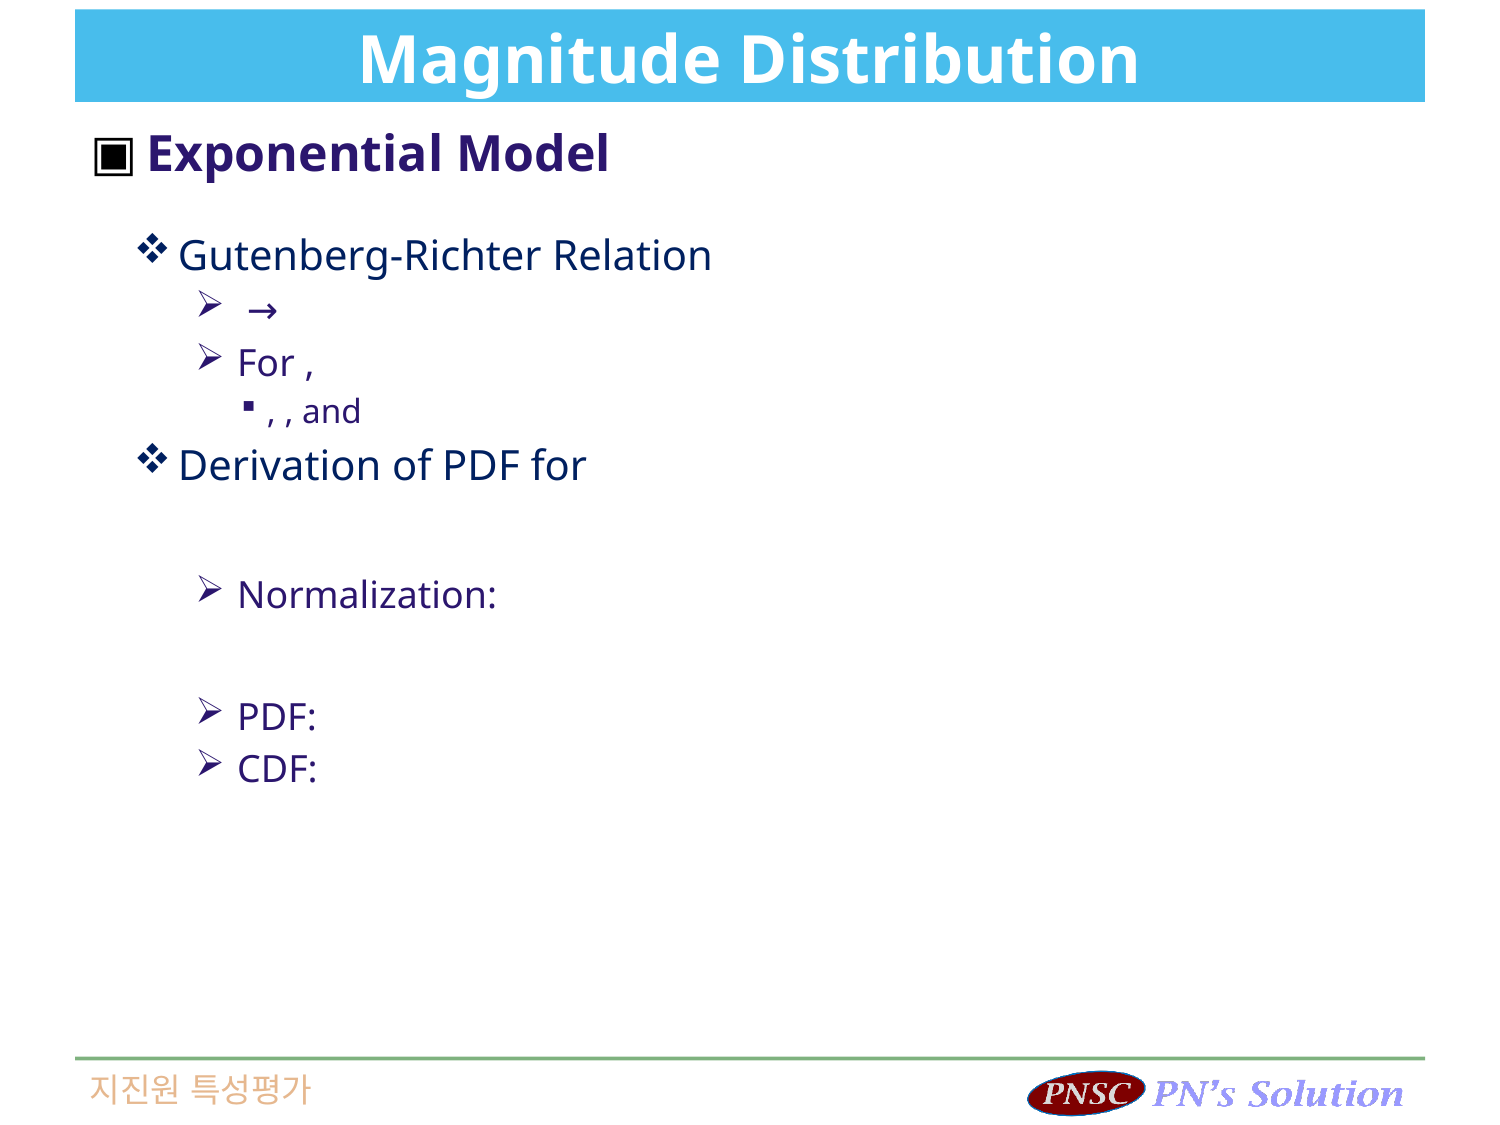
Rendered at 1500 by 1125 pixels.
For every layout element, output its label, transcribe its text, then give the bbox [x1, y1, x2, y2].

title Magnitude Distribution [75, 9, 1425, 102]
picture [1022, 1062, 1425, 1125]
